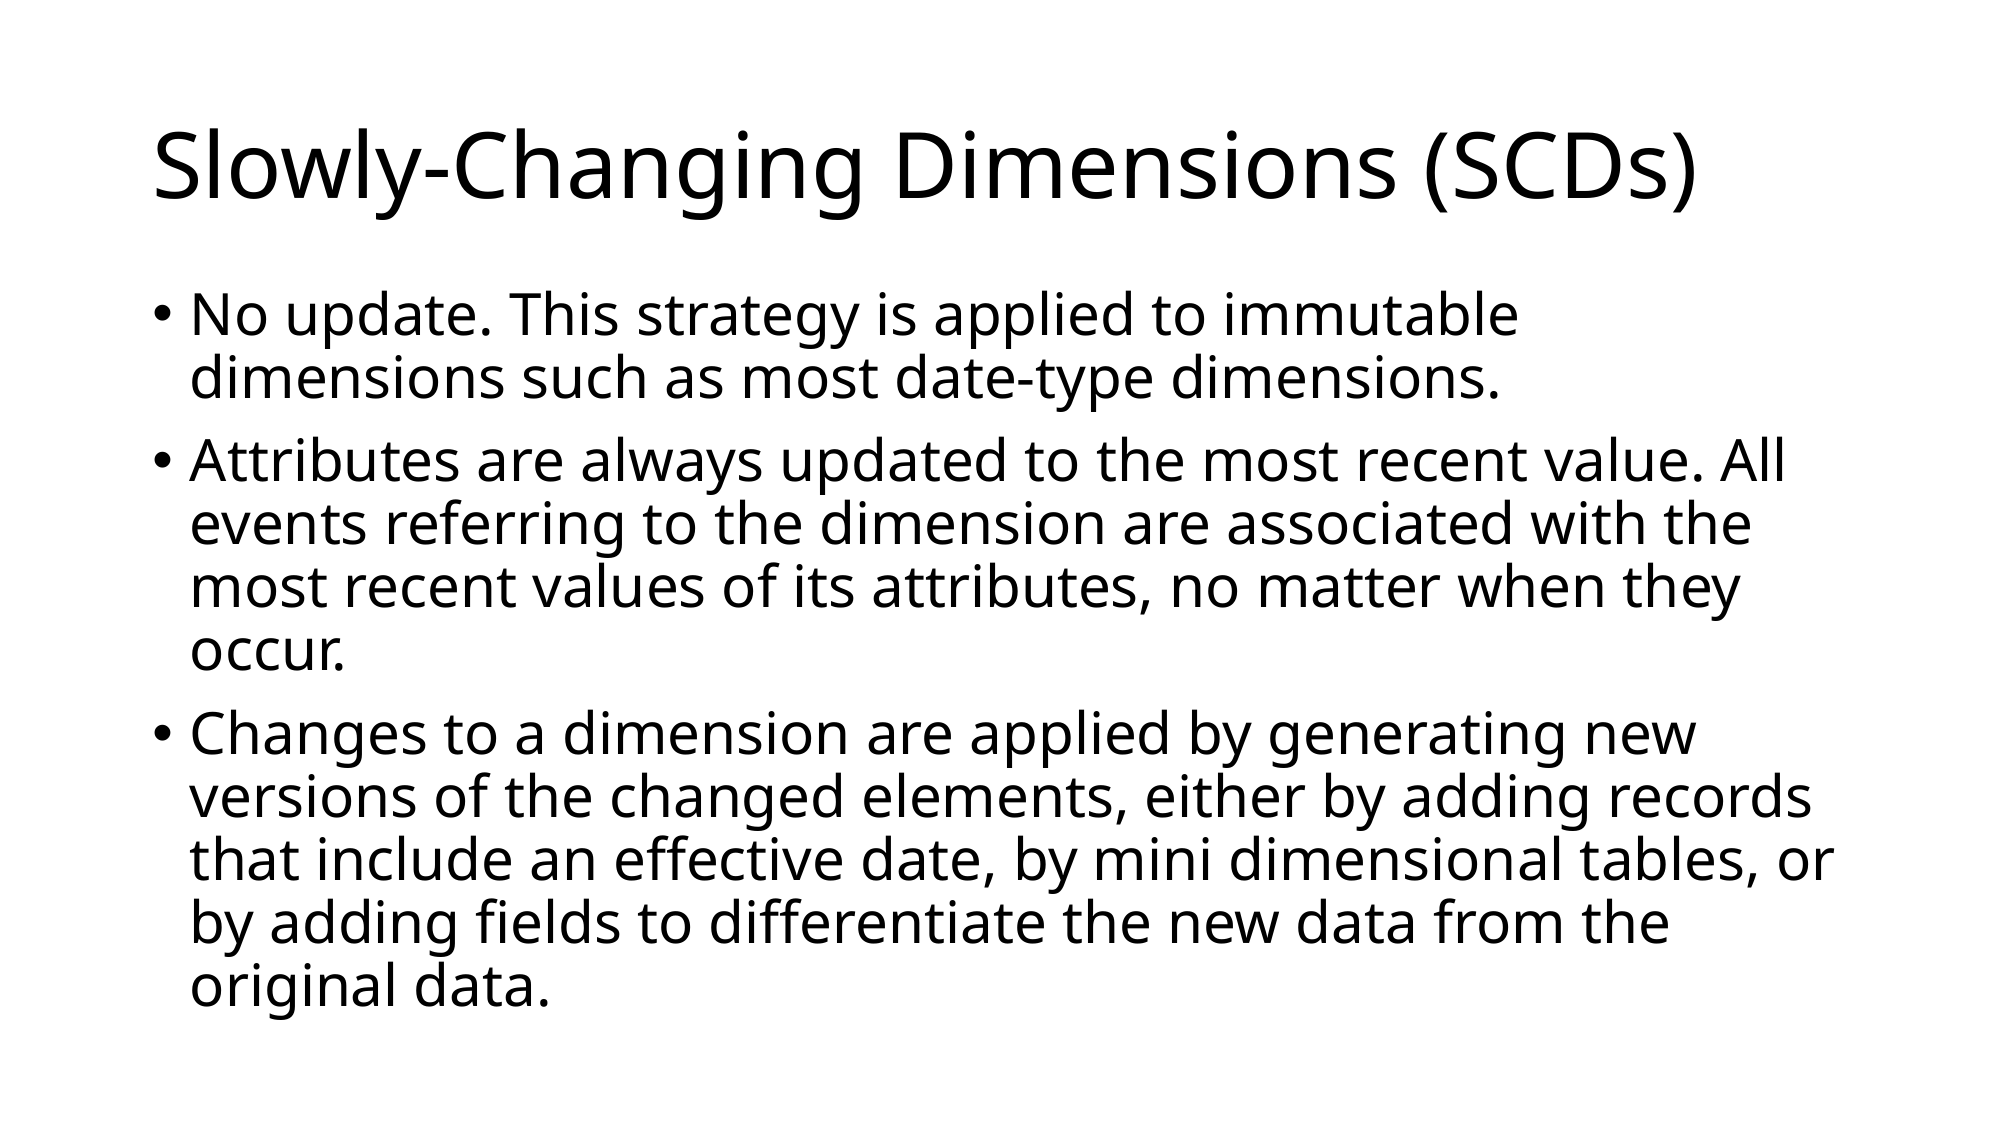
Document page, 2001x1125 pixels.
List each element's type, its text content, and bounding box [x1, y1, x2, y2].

list No update. This strategy is applied to immutable dimensions such as most date-type dimensions. Attributes are always updated to the most recent value. All events referring to the dimension are associated with the most recent values of its attributes, no matter when they occur. Changes to a dimension are applied by generating new versions of the changed elements, either by adding records that include an effective date, by mini dimensional tables, or by adding fields to differentiate the new data from the original data. [137, 277, 1863, 992]
title Slowly-Changing Dimensions (SCDs) [137, 59, 1863, 277]
